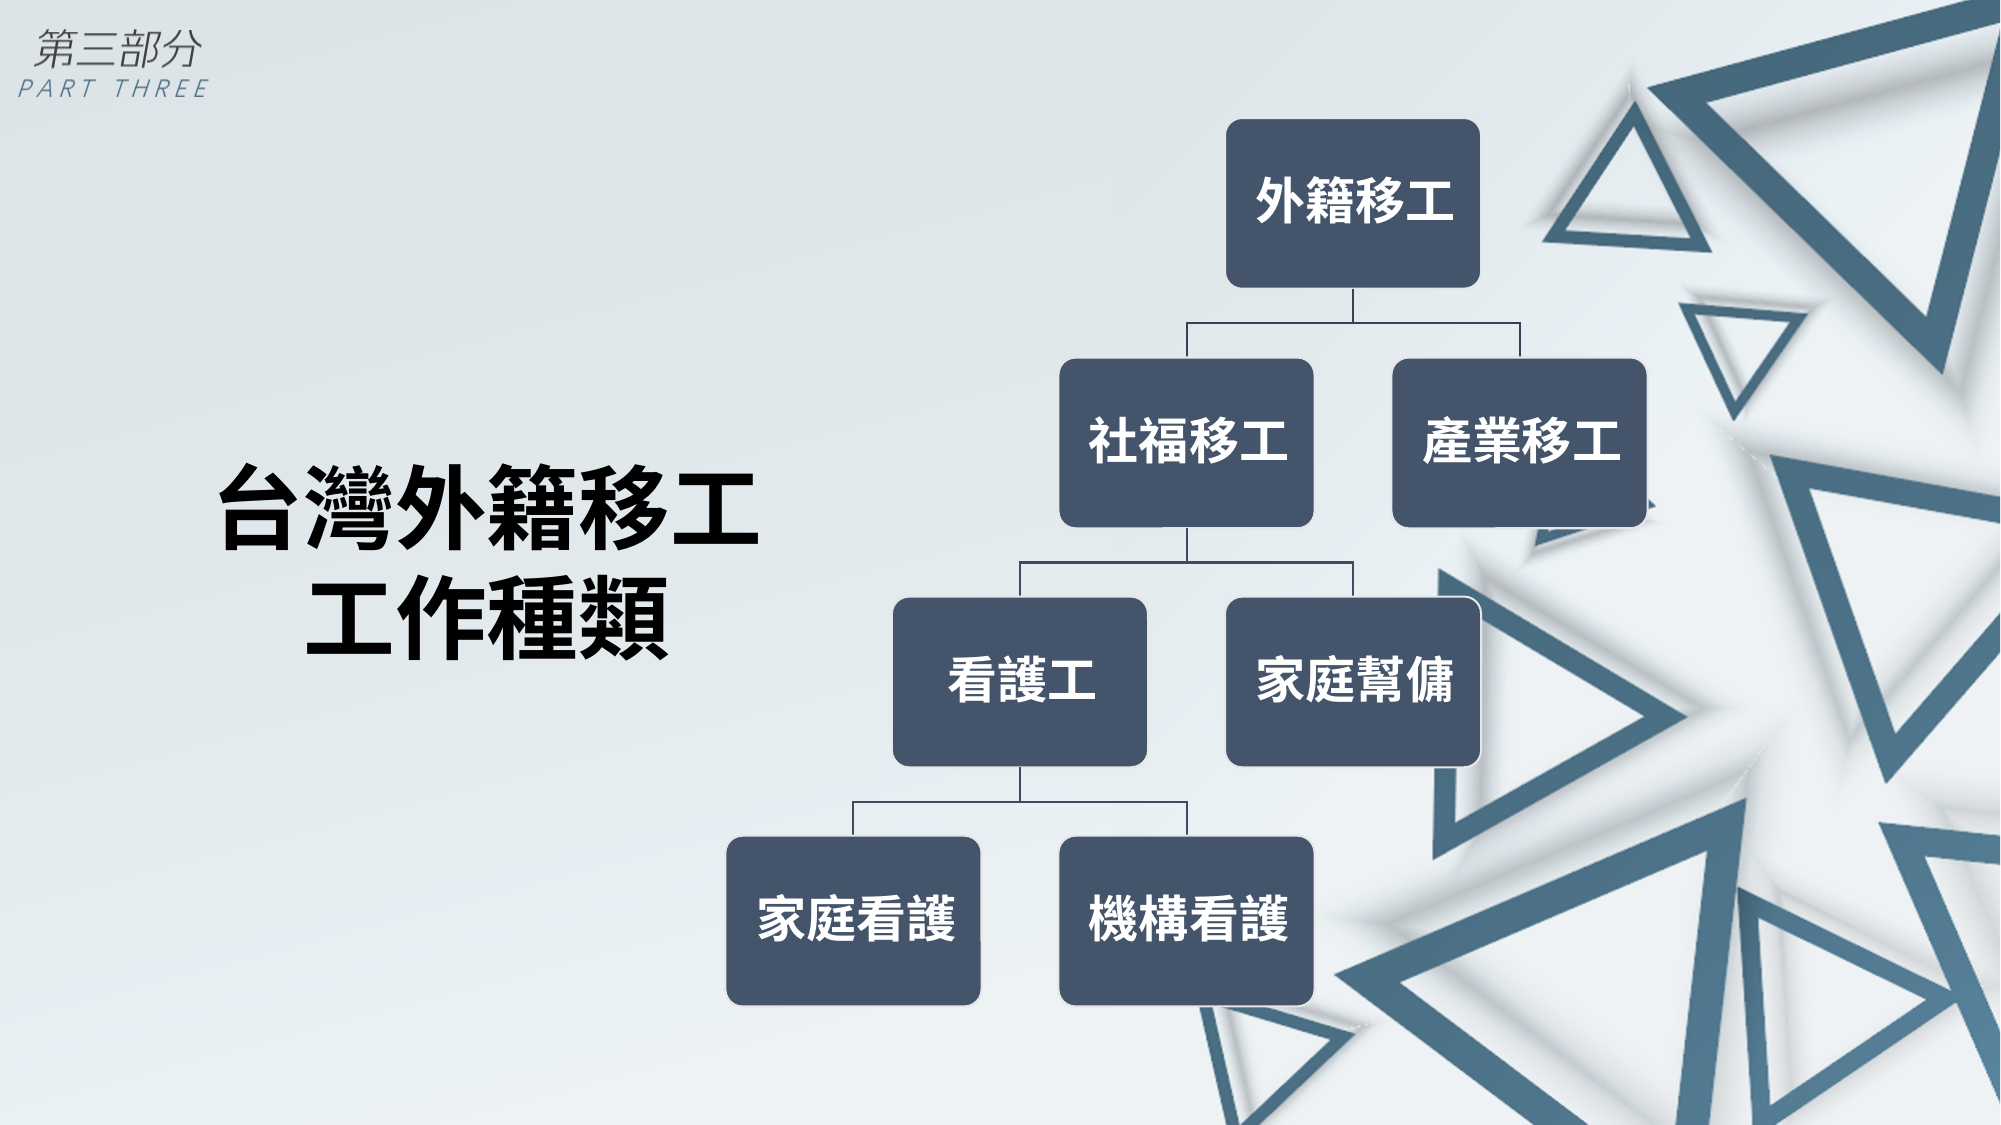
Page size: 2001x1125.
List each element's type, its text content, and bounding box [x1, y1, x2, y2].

text_box 台灣外籍移工工作種類 [160, 443, 519, 679]
picture [0, 0, 2001, 1125]
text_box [519, 117, 1854, 1007]
